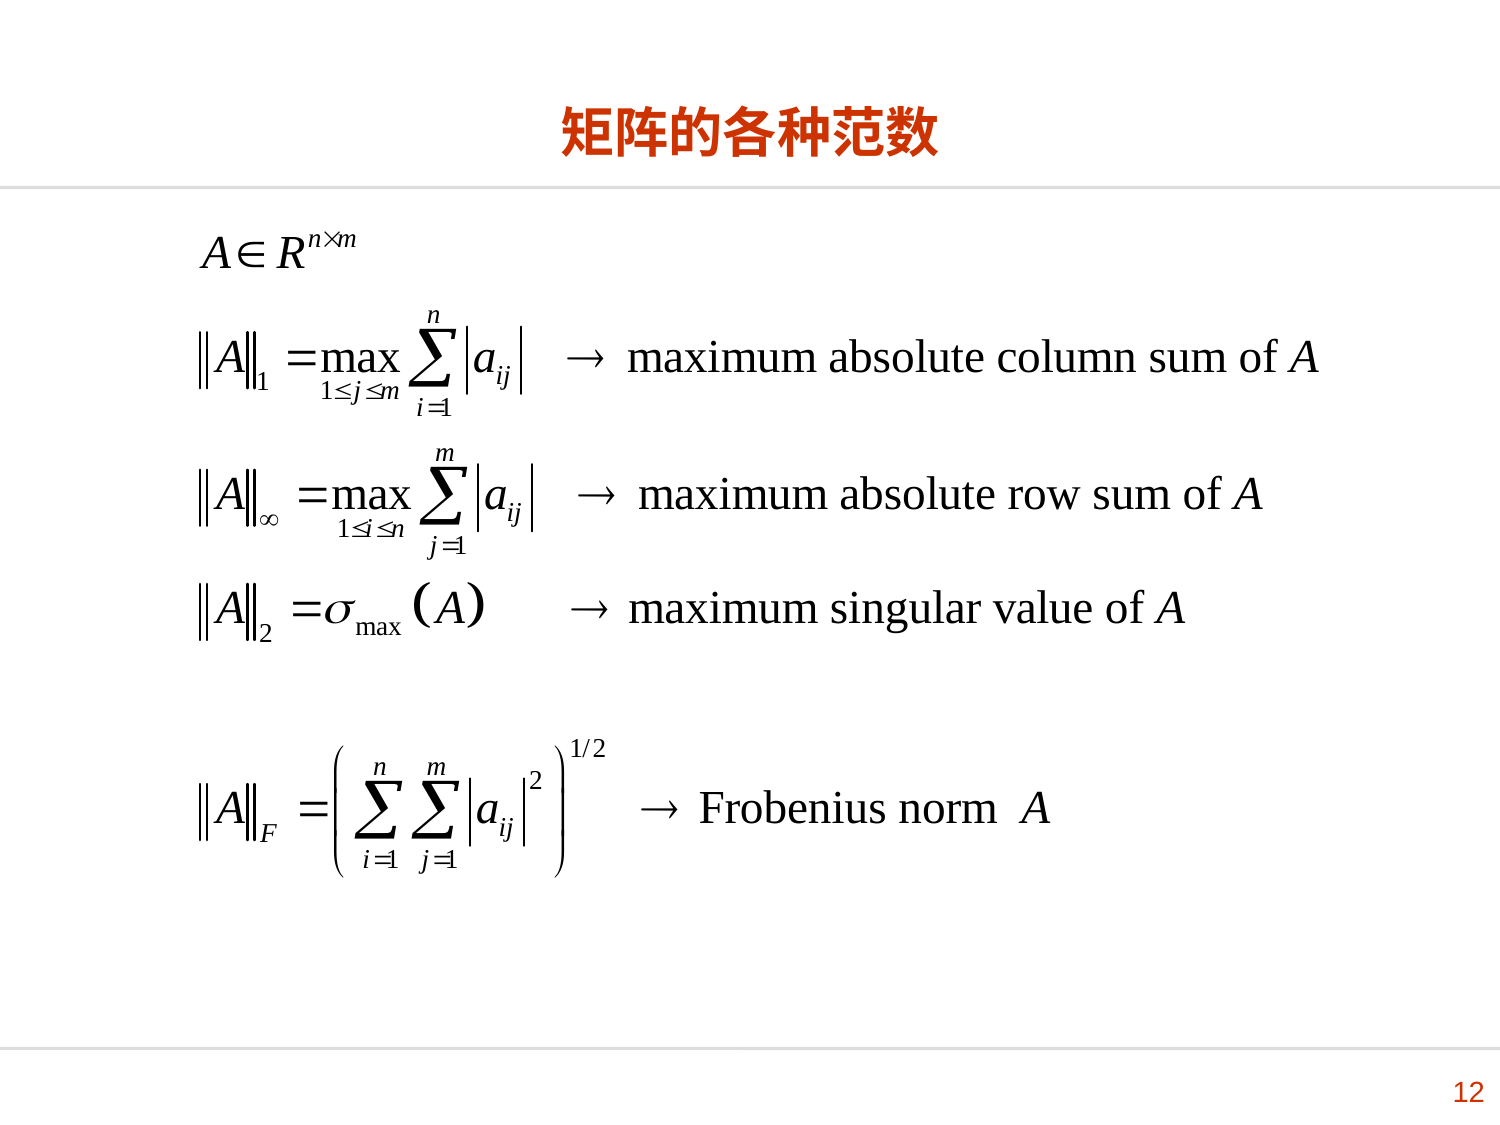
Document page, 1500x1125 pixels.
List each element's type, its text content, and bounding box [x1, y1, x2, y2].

slide_number 12 [1149, 1065, 1500, 1104]
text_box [190, 217, 1326, 888]
title 矩阵的各种范数 [75, 91, 1425, 182]
